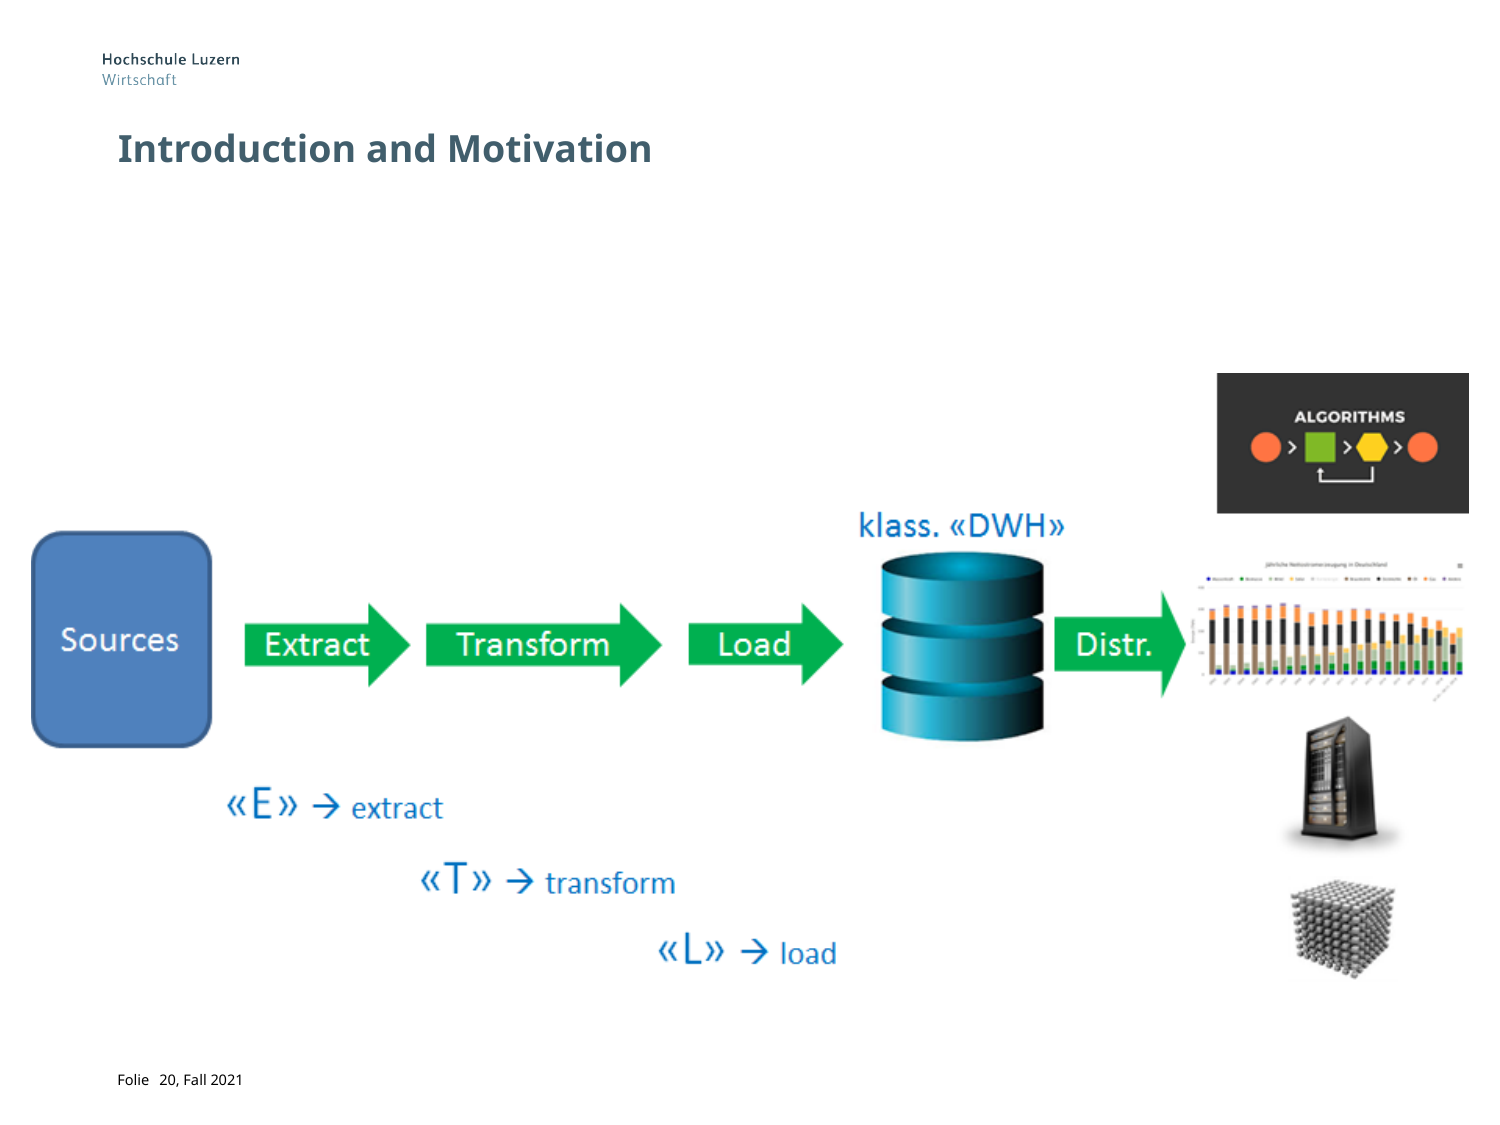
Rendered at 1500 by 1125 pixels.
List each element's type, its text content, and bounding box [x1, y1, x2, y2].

picture [30, 373, 1469, 1008]
picture [102, 53, 239, 85]
title Introduction and Motivation [106, 113, 1447, 194]
slide_number ‹#›, Fall 2021 [147, 1058, 1478, 1125]
